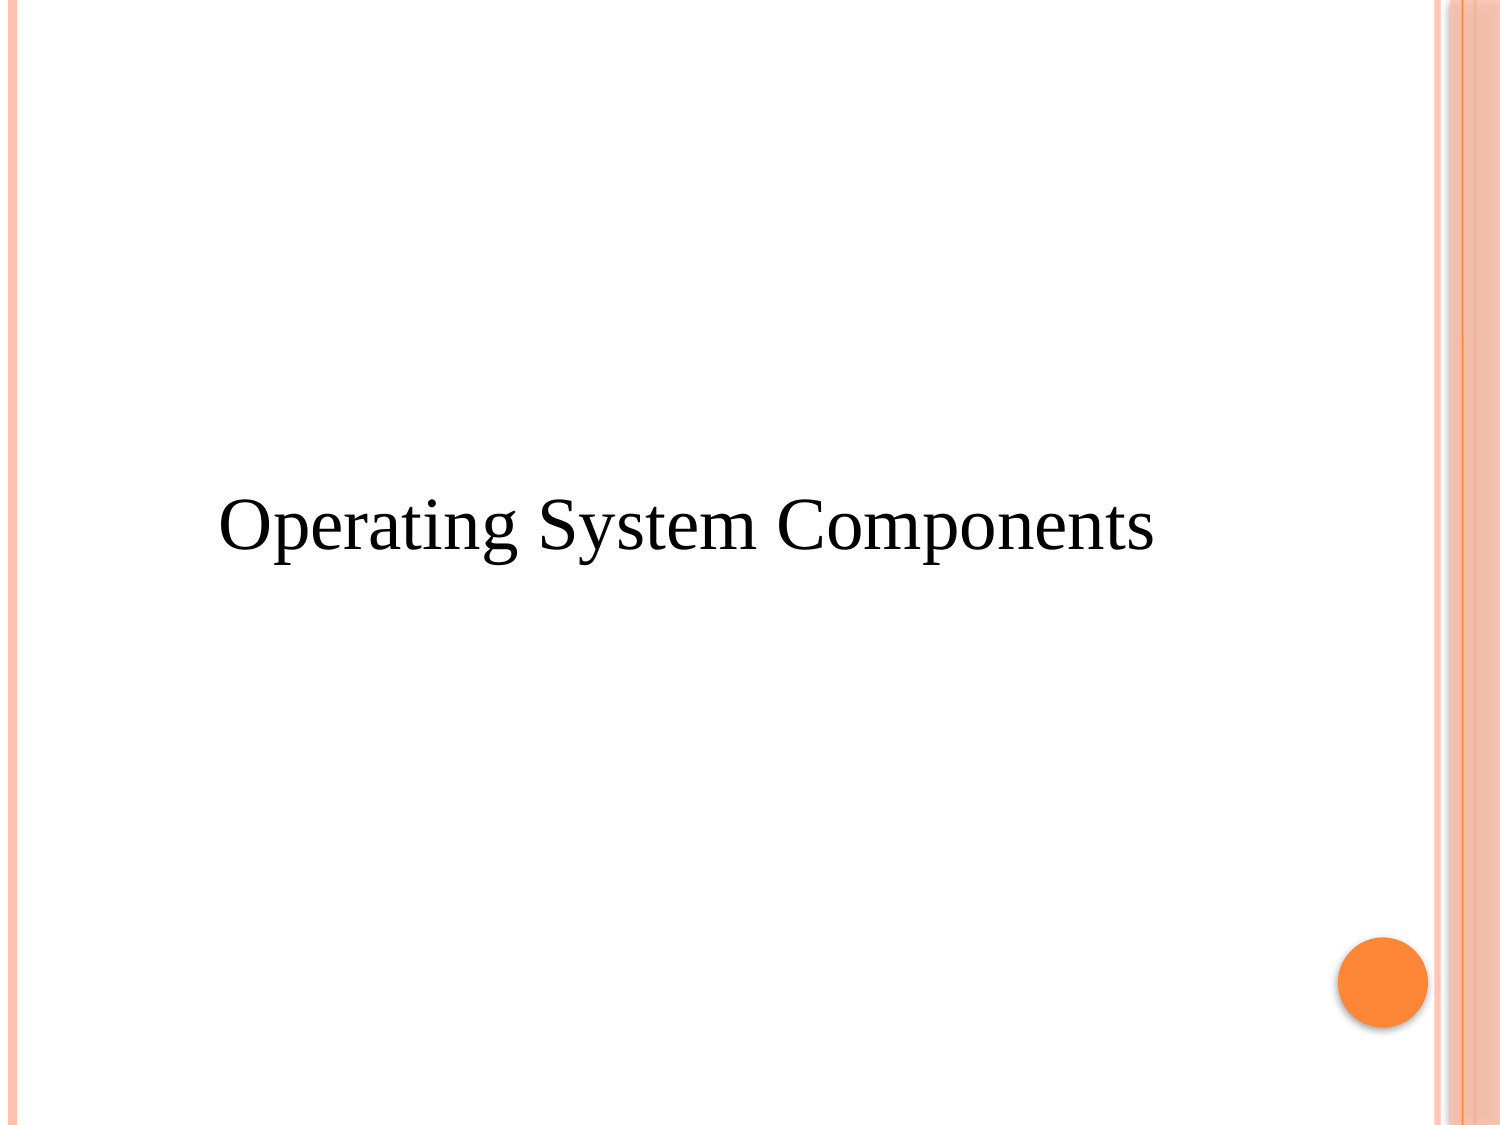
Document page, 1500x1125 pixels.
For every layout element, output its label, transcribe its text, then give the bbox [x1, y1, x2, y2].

list Operating System Components [75, 262, 1300, 1062]
